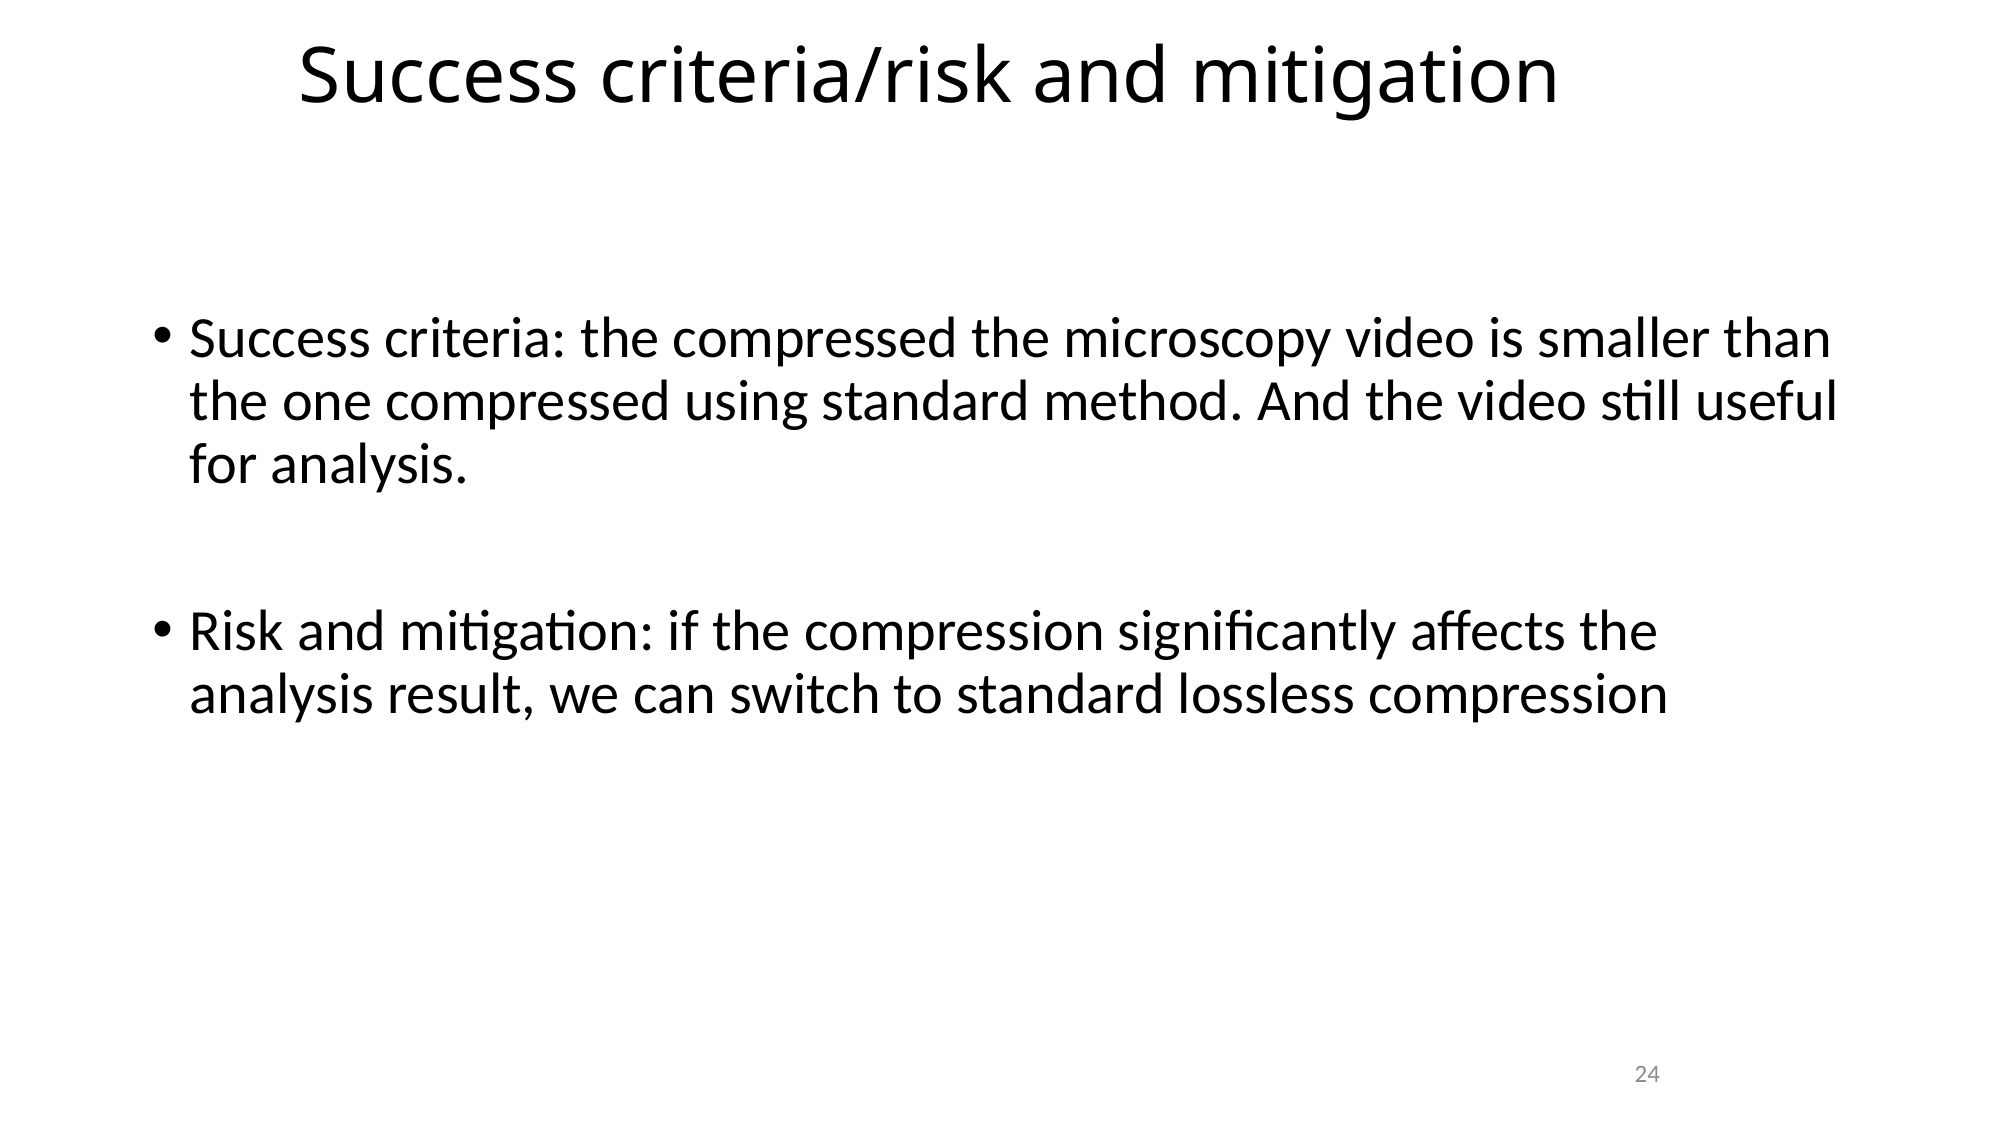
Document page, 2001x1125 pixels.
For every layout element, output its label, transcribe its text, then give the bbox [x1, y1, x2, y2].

slide_number 24 [1325, 1042, 1675, 1103]
title Success criteria/risk and mitigation [283, 0, 1596, 165]
list Success criteria: the compressed the microscopy video is smaller than the one compressed using standard method. And the video still useful for analysis. Risk and mitigation: if the compression significantly affects the analysis result, we can switch to standard lossless compression [137, 299, 1863, 1014]
